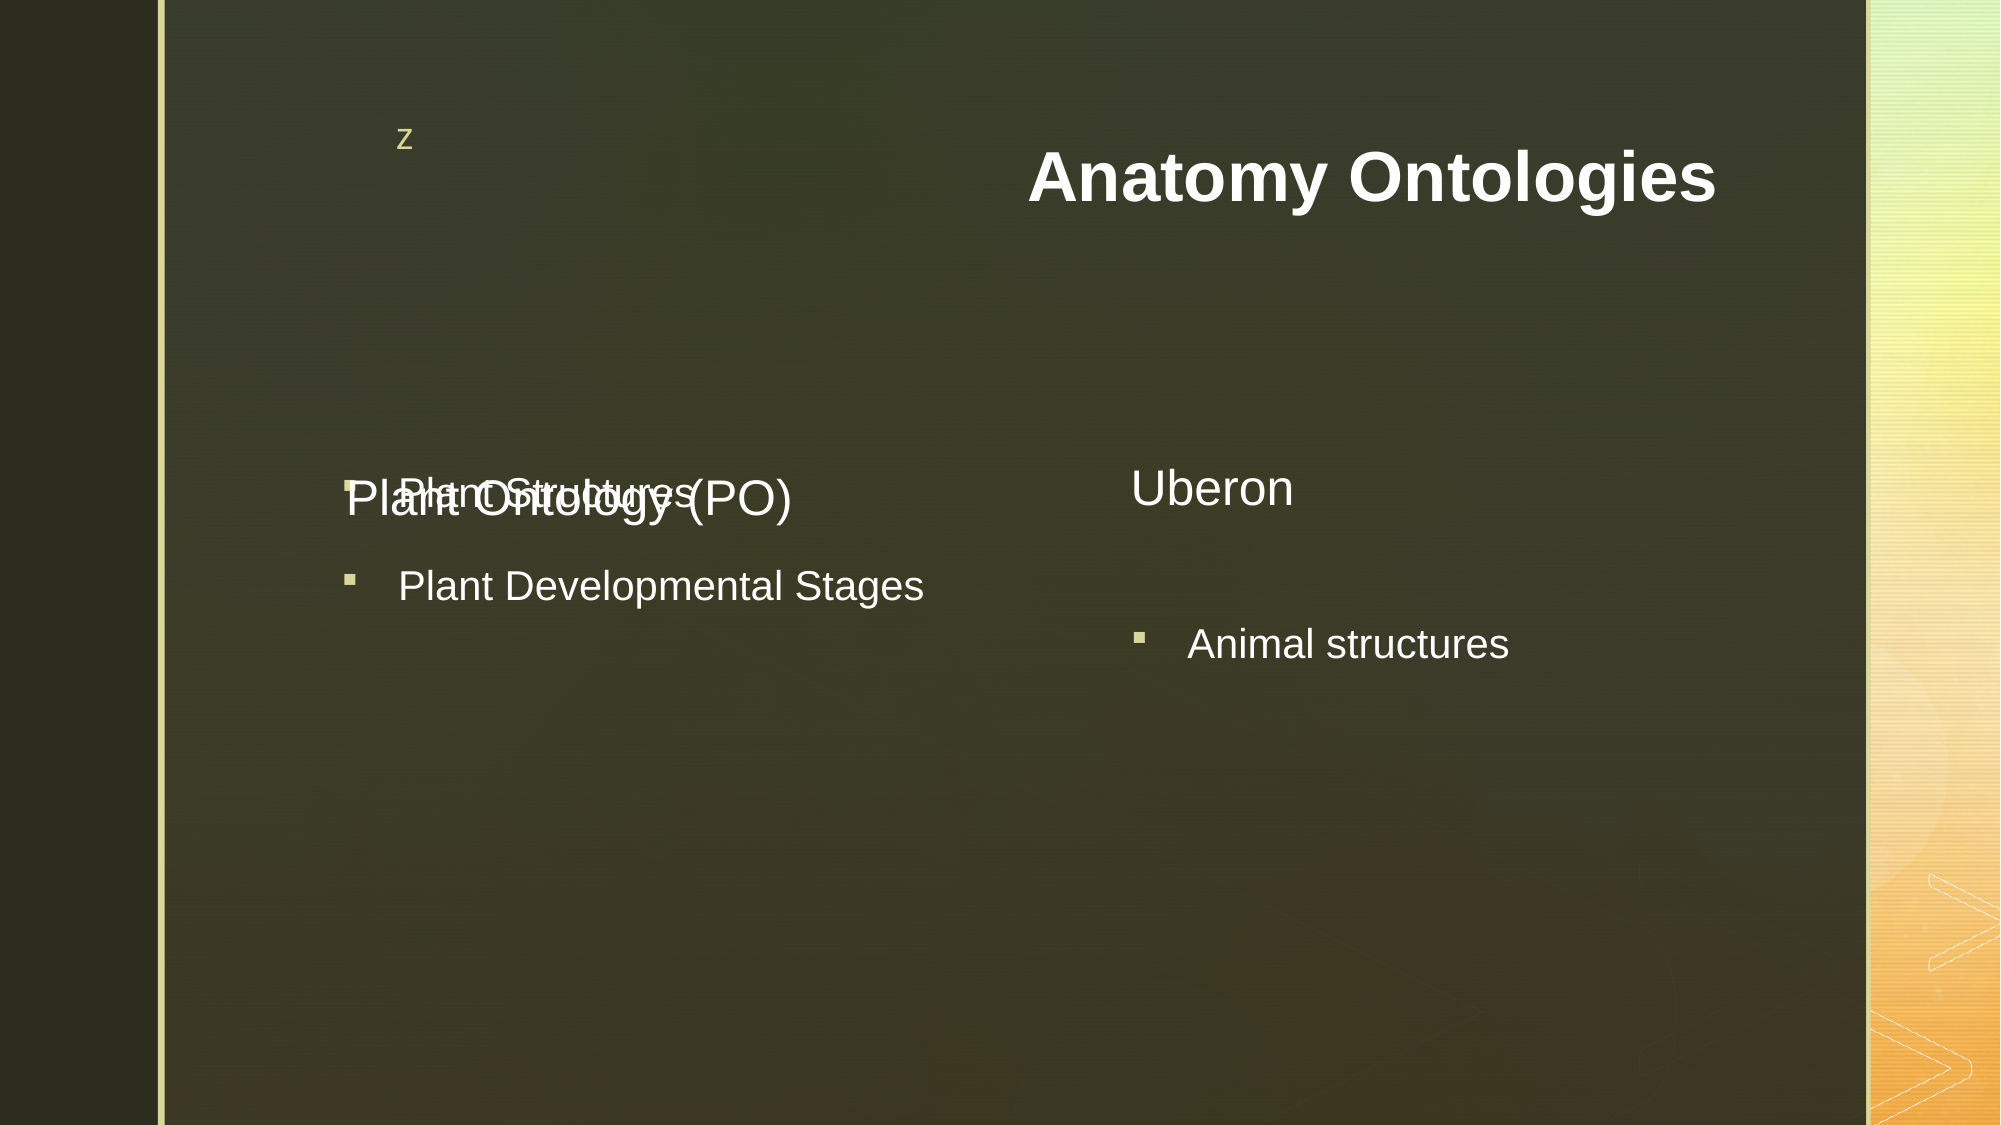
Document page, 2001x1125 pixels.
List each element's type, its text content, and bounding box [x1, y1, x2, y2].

picture [1871, 0, 2001, 1125]
text_box Animal structures [1115, 309, 1819, 966]
list Plant Structures Plant Developmental Stages [326, 448, 958, 941]
title Anatomy Ontologies [428, 132, 1734, 310]
text_box Plant Ontology (PO) [331, 458, 889, 534]
